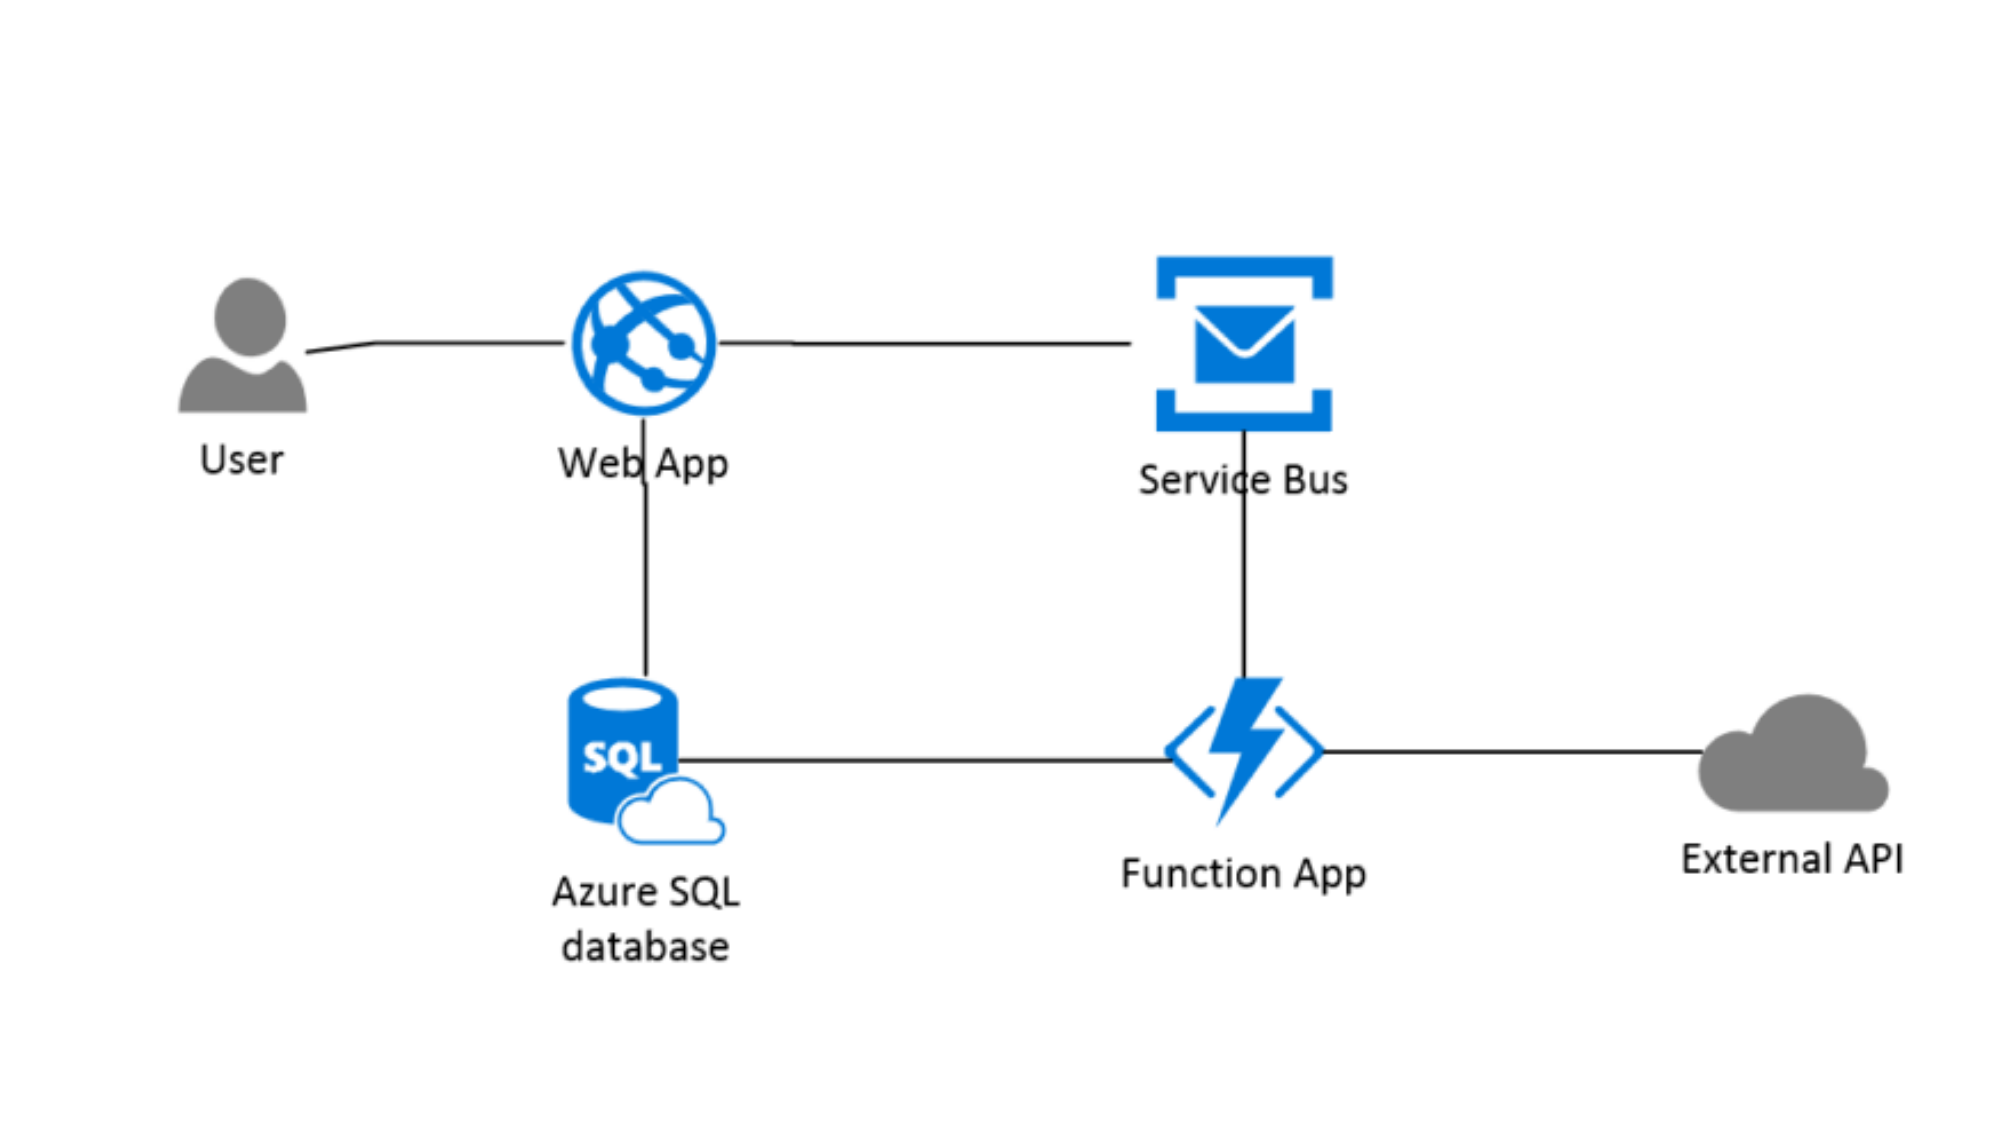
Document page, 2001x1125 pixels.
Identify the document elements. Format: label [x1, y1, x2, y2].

picture [117, 123, 1962, 1002]
